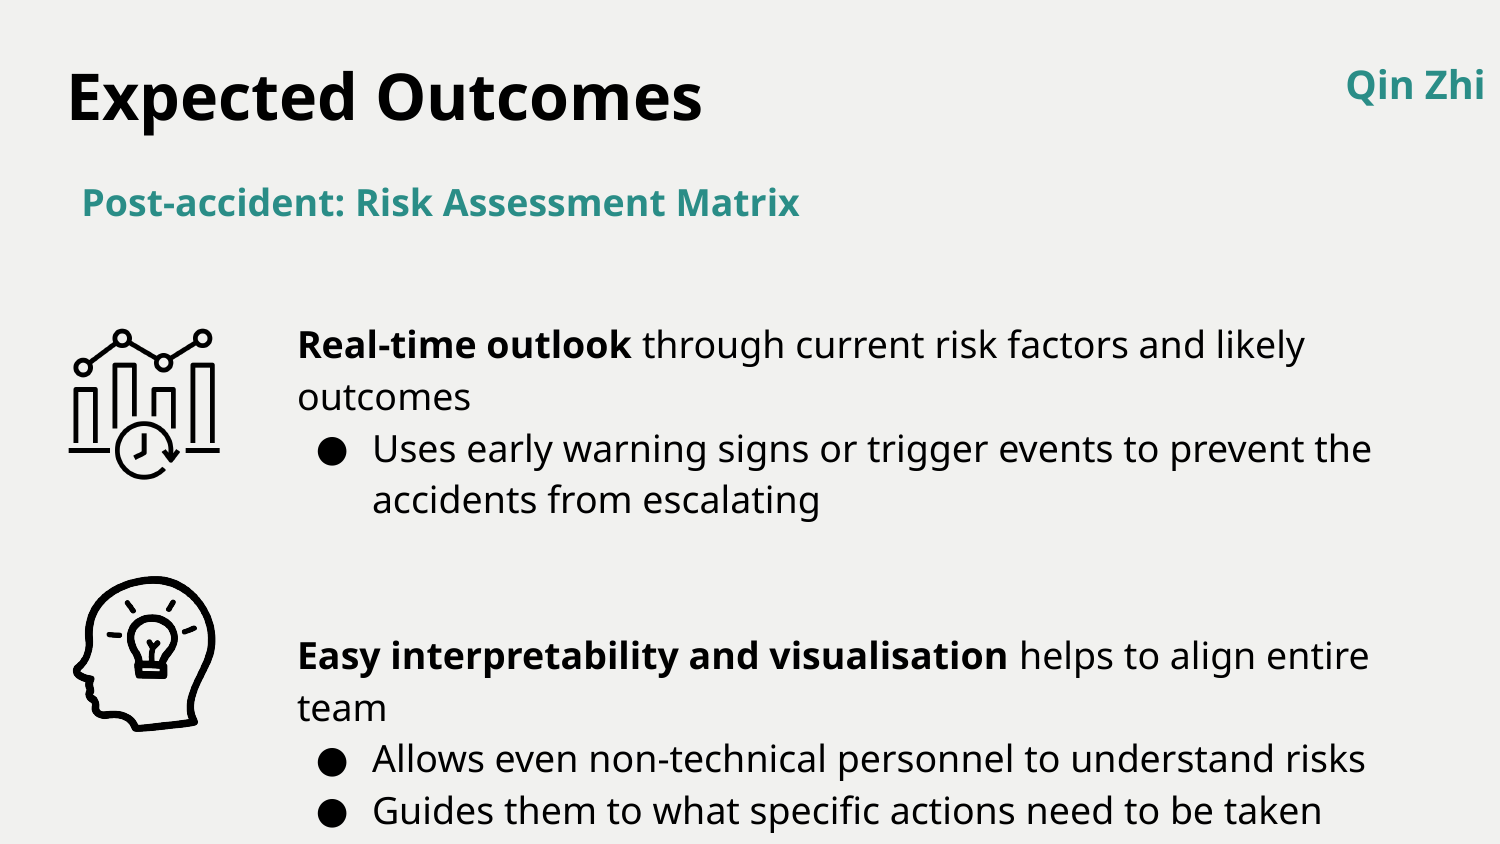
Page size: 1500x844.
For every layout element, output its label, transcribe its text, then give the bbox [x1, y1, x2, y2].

text_box Expected Outcomes [66, 39, 1426, 134]
picture [66, 575, 222, 732]
text_box Post-accident: Risk Assessment Matrix [66, 156, 1426, 239]
picture [66, 326, 222, 483]
text_box Qin Zhi [1345, 41, 1500, 108]
text_box Real-time outlook through current risk factors and likely outcomes Uses early warning signs or trigger events to prevent the accidents from escalating Easy interpretability and visualisation helps to align entire team Allows even non-technical personnel to understand risks Guides them to what specific actions need to be taken [282, 299, 1456, 844]
